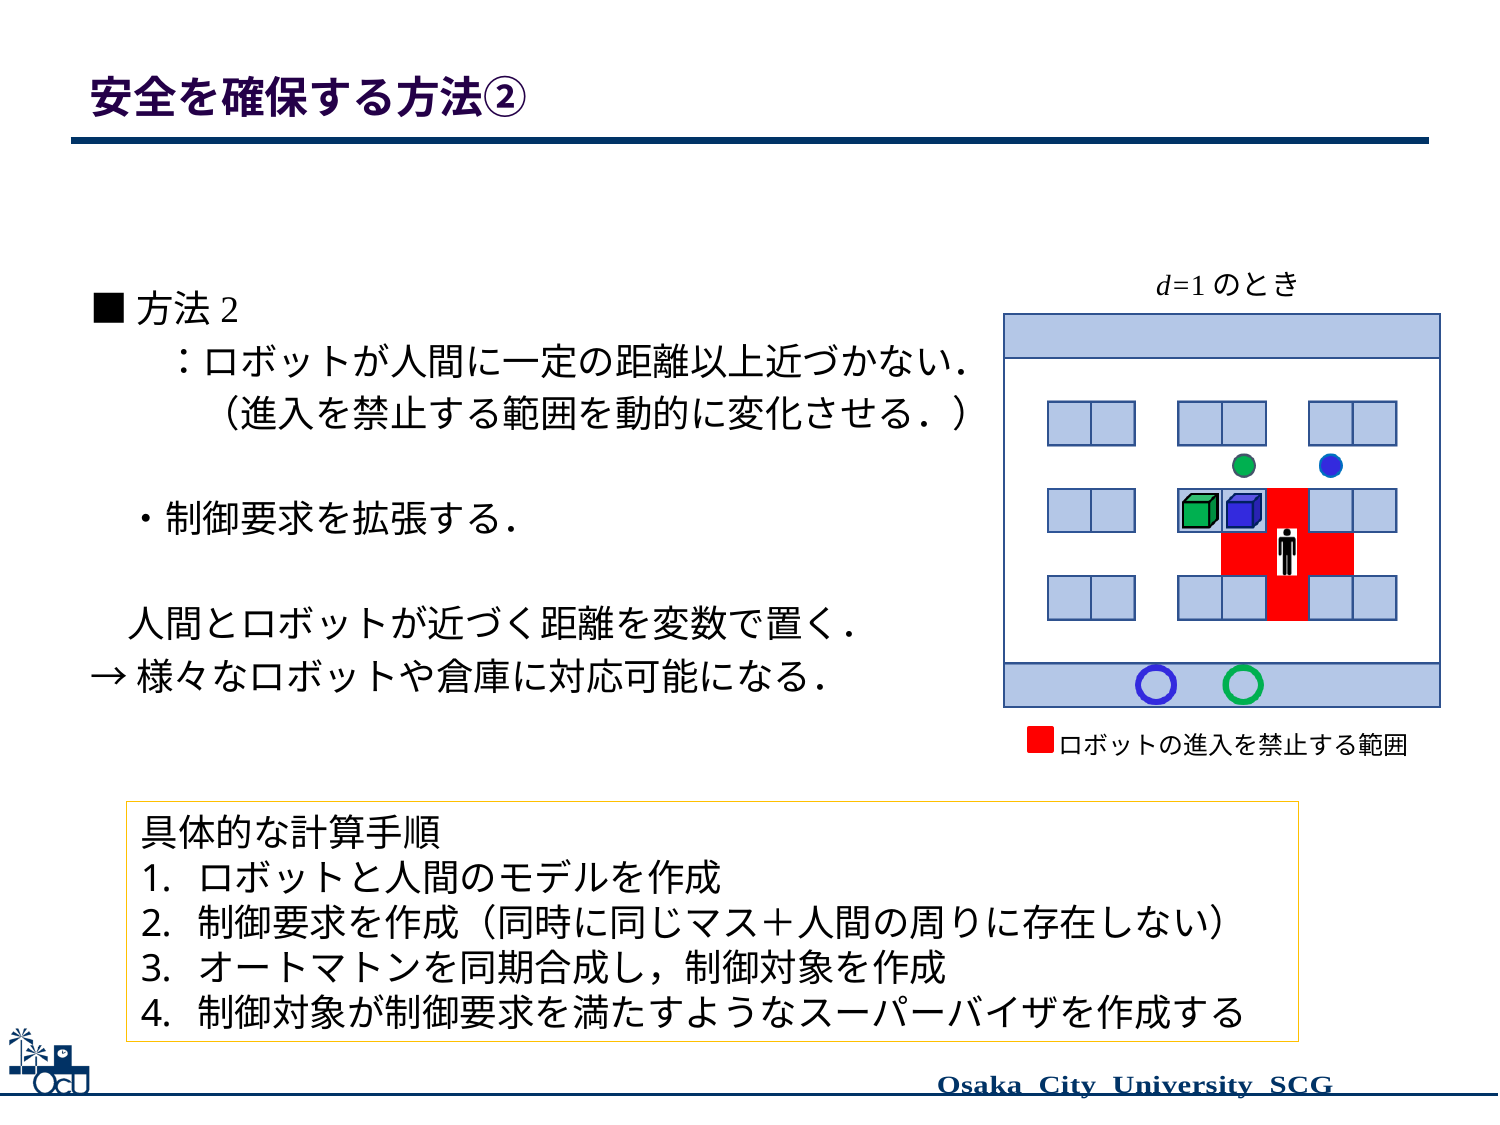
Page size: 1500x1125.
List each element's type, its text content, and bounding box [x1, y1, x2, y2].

text_box ロボットの進入を禁止する範囲 [1043, 722, 1448, 768]
text_box 具体的な計算手順 ロボットと人間のモデルを作成 制御要求を作成（同時に同じマス＋人間の周りに存在しない） オートマトンを同期合成し，制御対象を作成 制御対象が制御要求を満たすようなスーパーバイザを作成する [126, 801, 1299, 1042]
picture [998, 309, 1449, 712]
text_box d=1のとき [1141, 258, 1351, 307]
title 安全を確保する方法② [75, 42, 1425, 149]
text_box [1027, 726, 1043, 753]
list ■方法2 ：ロボットが人間に一定の距離以上近づかない． （進入を禁止する範囲を動的に変化させる．） ・制御要求を拡張する． 人間とロボットが近づく距離を変数で置く． →様々なロボットや倉庫に対応可能になる． [75, 172, 1425, 782]
